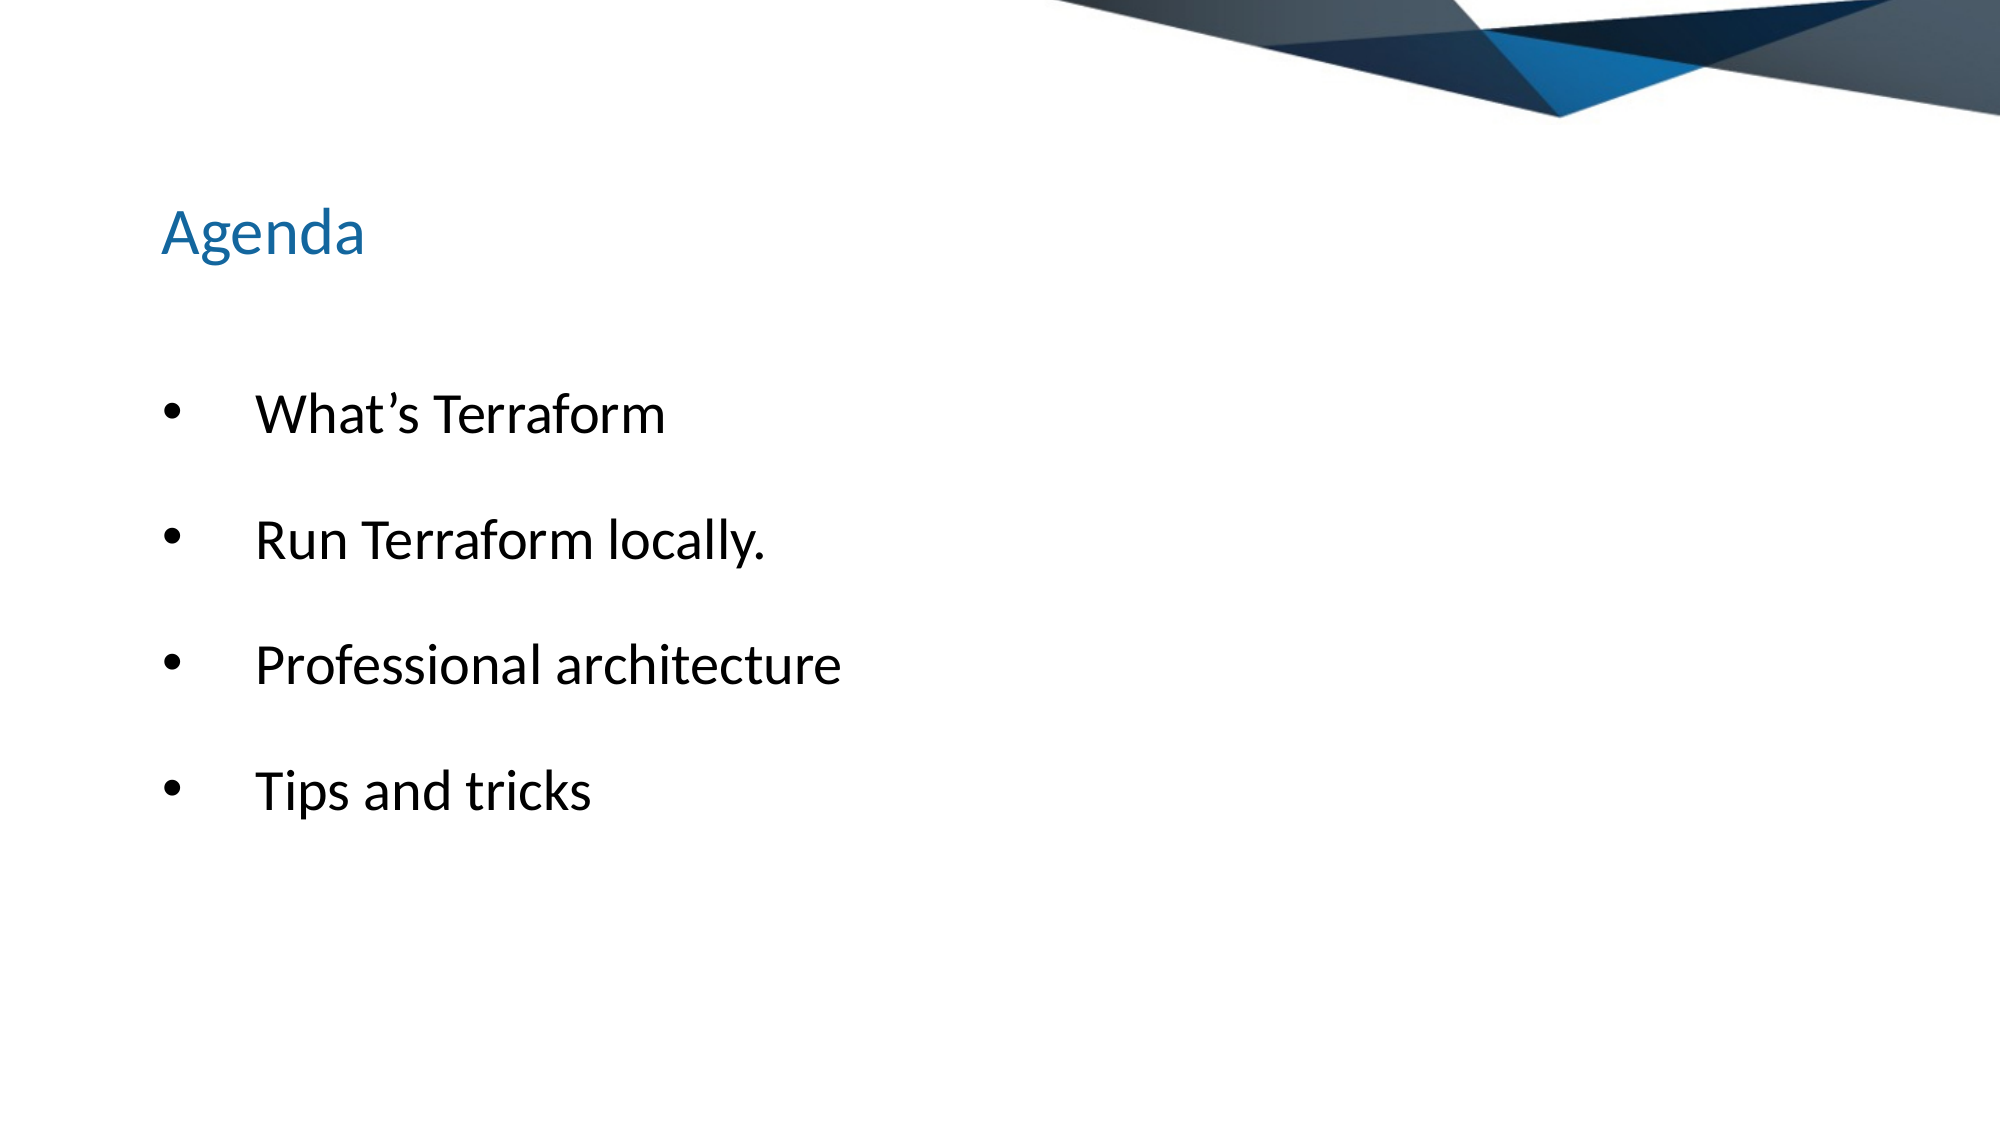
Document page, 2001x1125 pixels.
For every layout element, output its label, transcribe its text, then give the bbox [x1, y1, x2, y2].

subtitle What’s Terraform Run Terraform locally. Professional architecture Tips and tricks [146, 332, 1863, 1059]
text_box Agenda [146, 180, 1863, 276]
picture [0, 0, 2000, 125]
